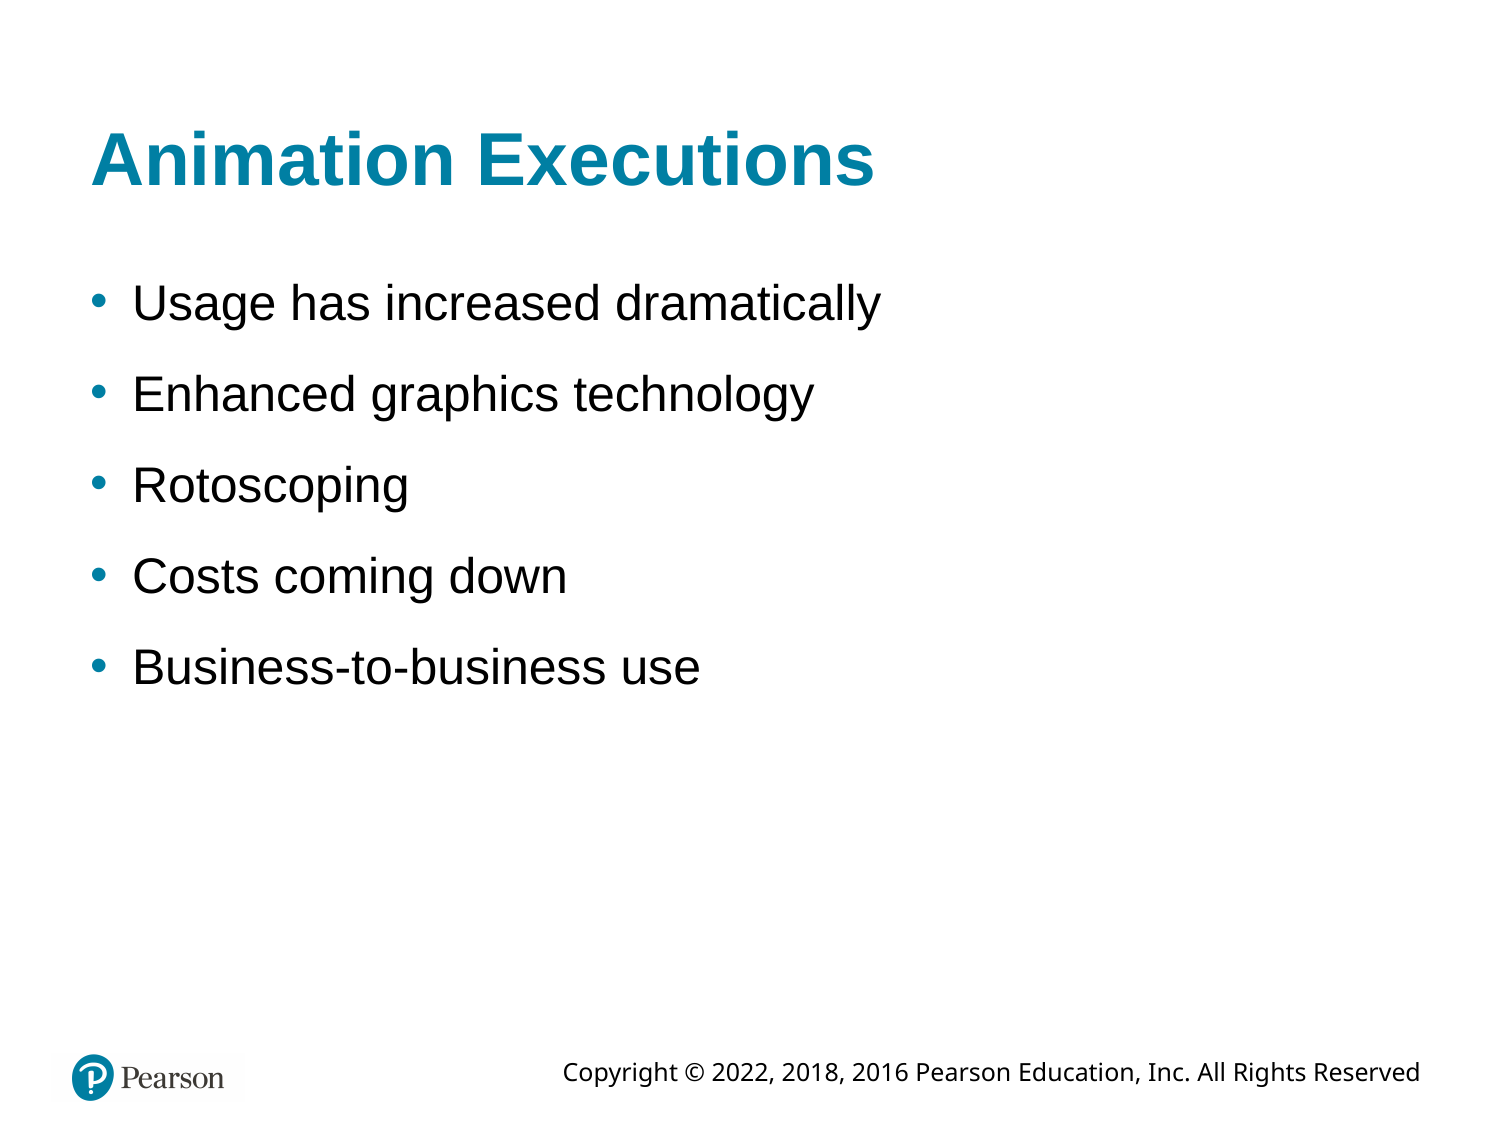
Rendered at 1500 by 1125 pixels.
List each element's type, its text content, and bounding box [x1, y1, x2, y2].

list Usage has increased dramatically Enhanced graphics technology Rotoscoping Costs coming down Business-to-business use [75, 255, 1426, 1021]
title Animation Executions [75, 35, 1425, 216]
picture [51, 1053, 245, 1102]
